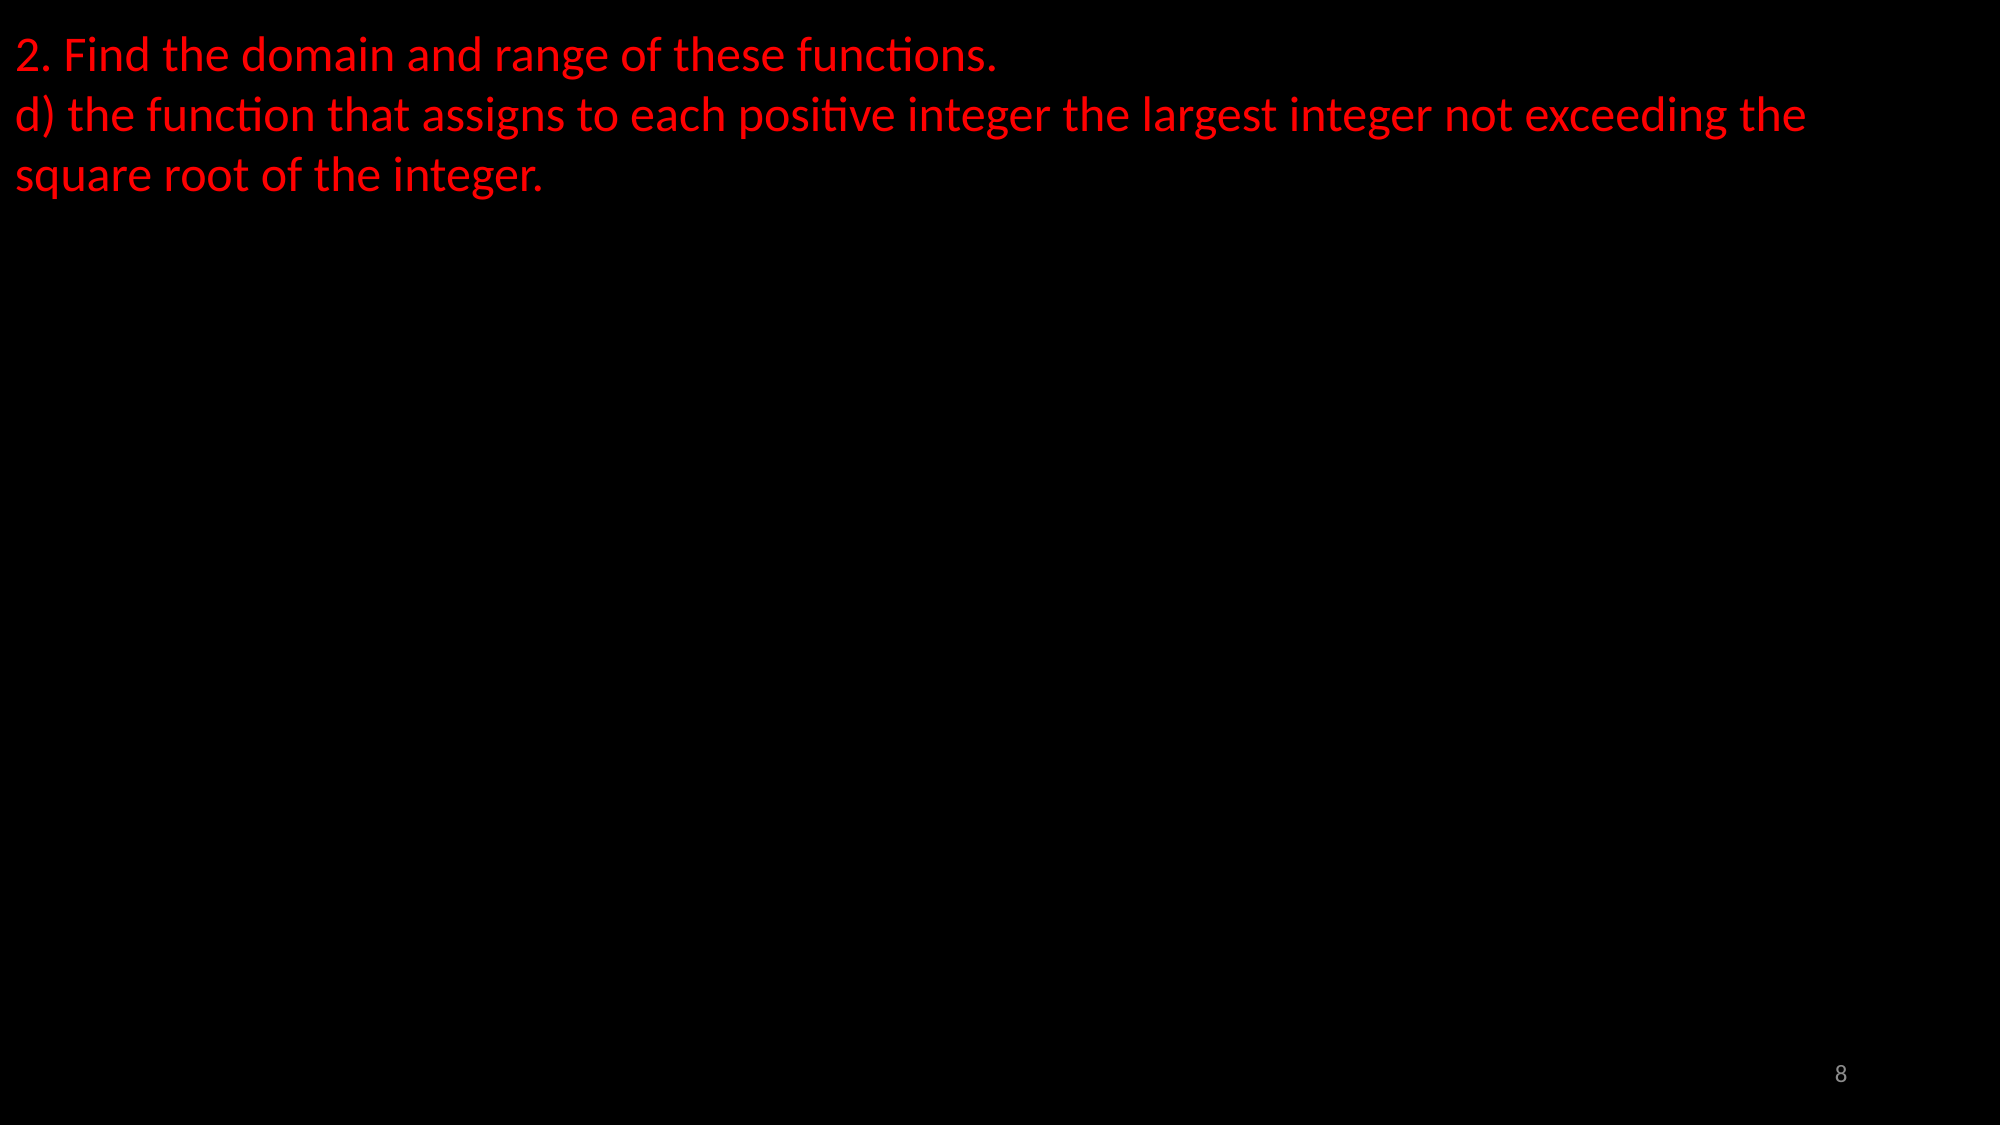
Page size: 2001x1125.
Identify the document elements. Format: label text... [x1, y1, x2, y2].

slide_number 8 [1412, 1042, 1863, 1103]
text_box 2. Find the domain and range of these functions. d) the function that assigns to each positive integer the largest integer not exceeding the square root of the integer. [0, 14, 1917, 210]
